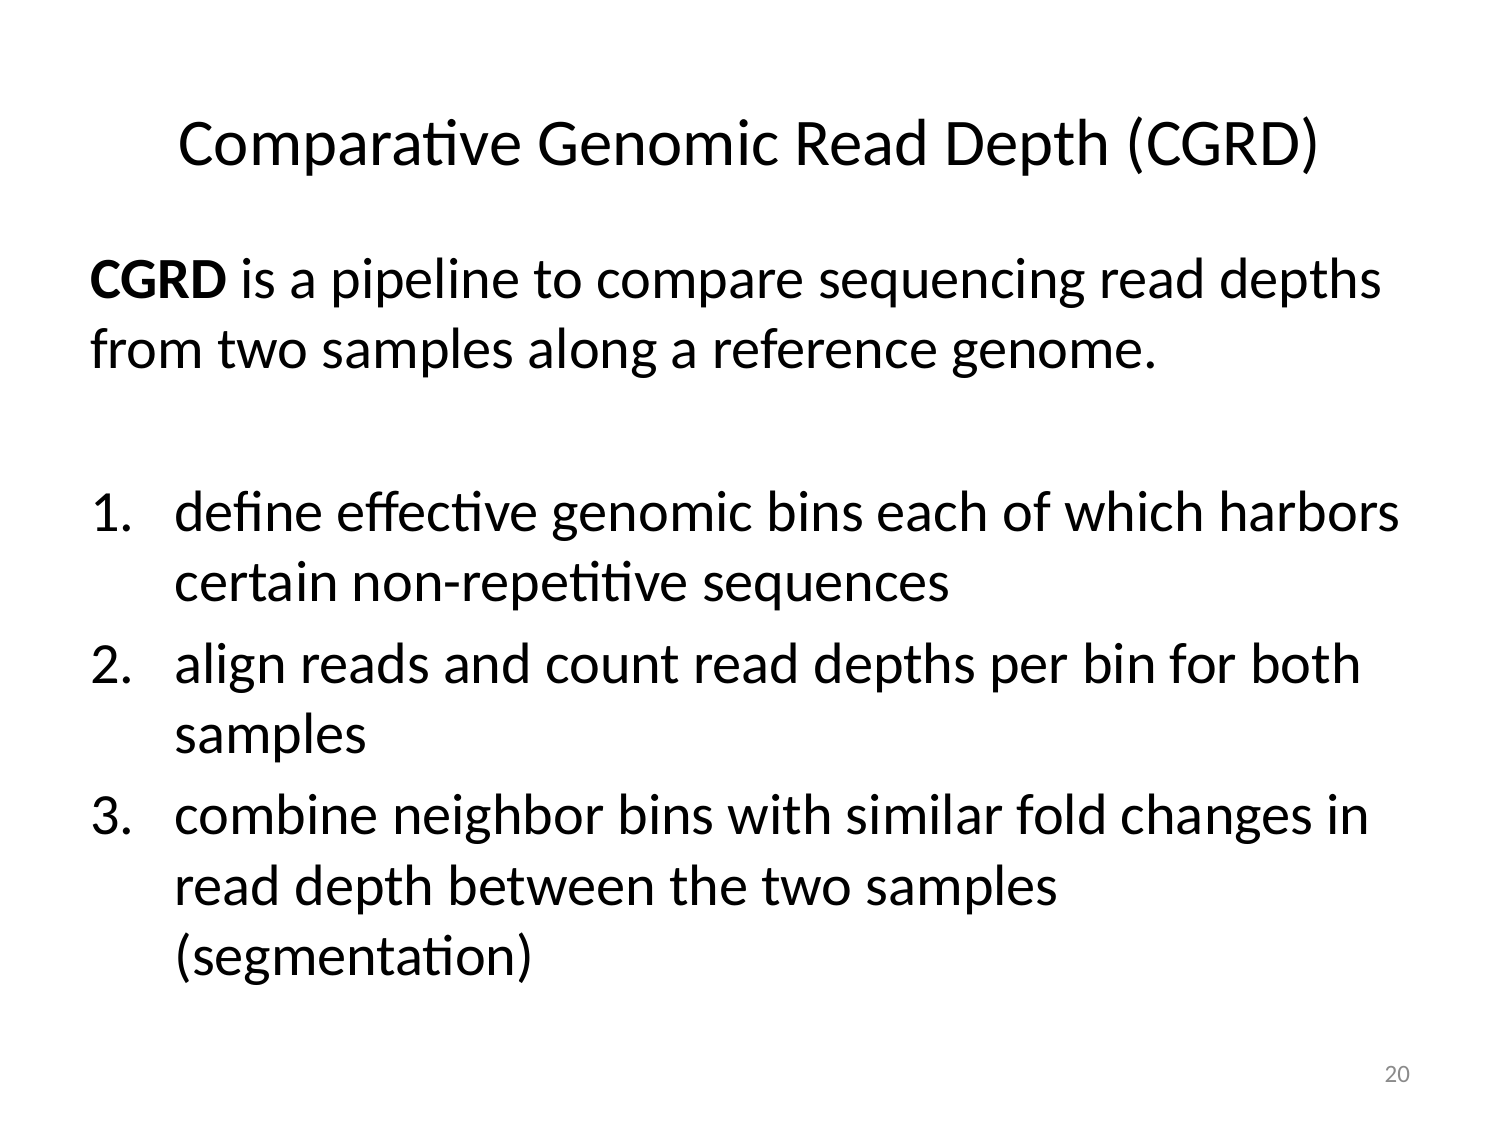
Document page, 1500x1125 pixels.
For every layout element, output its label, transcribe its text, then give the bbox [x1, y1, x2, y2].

title Comparative Genomic Read Depth (CGRD) [75, 45, 1425, 232]
slide_number 20 [1074, 1042, 1425, 1103]
list CGRD is a pipeline to compare sequencing read depths from two samples along a reference genome. define effective genomic bins each of which harbors certain non-repetitive sequences align reads and count read depths per bin for both samples combine neighbor bins with similar fold changes in read depth between the two samples (segmentation) [75, 232, 1425, 1043]
